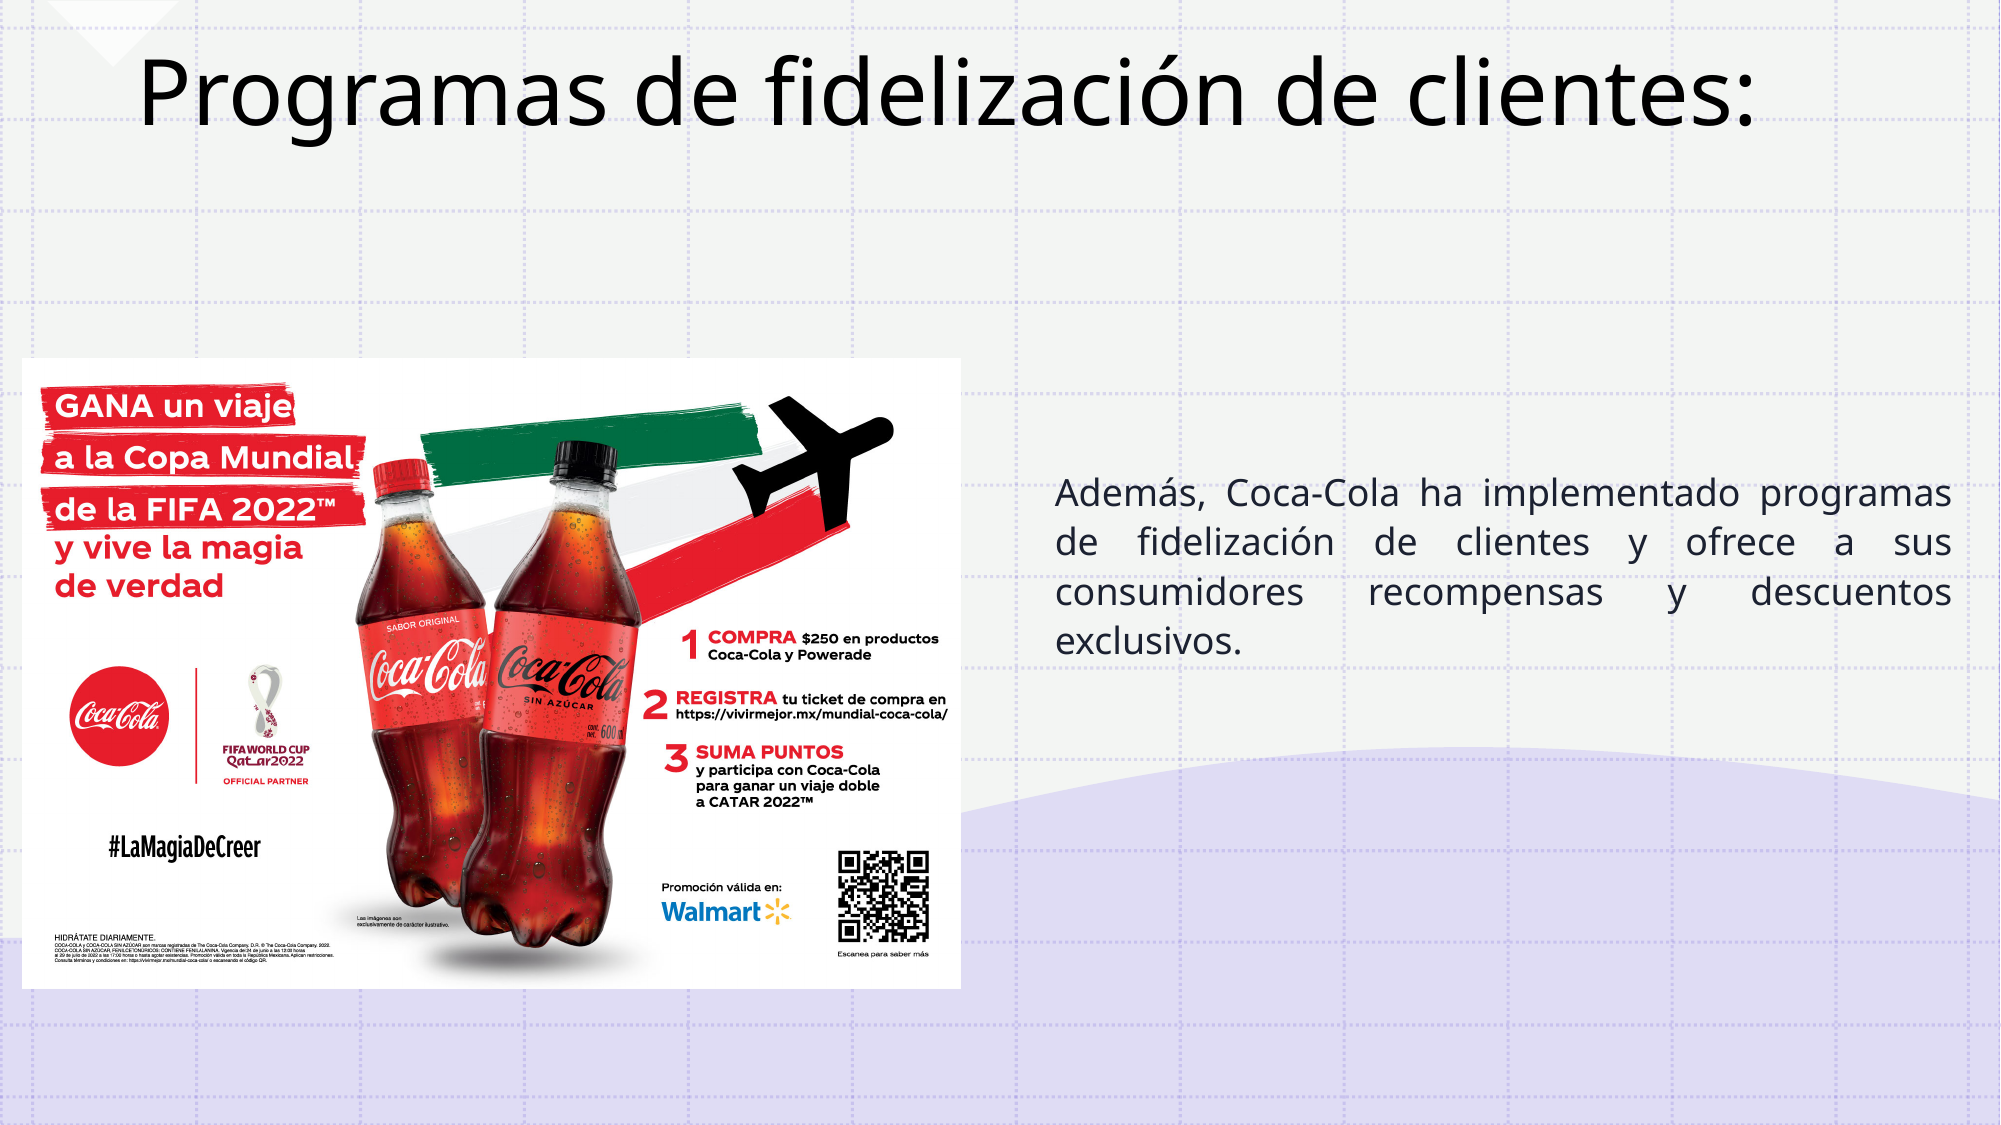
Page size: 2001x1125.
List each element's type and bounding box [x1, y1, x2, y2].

text_box [0, 0, 2000, 1125]
picture [22, 358, 961, 989]
